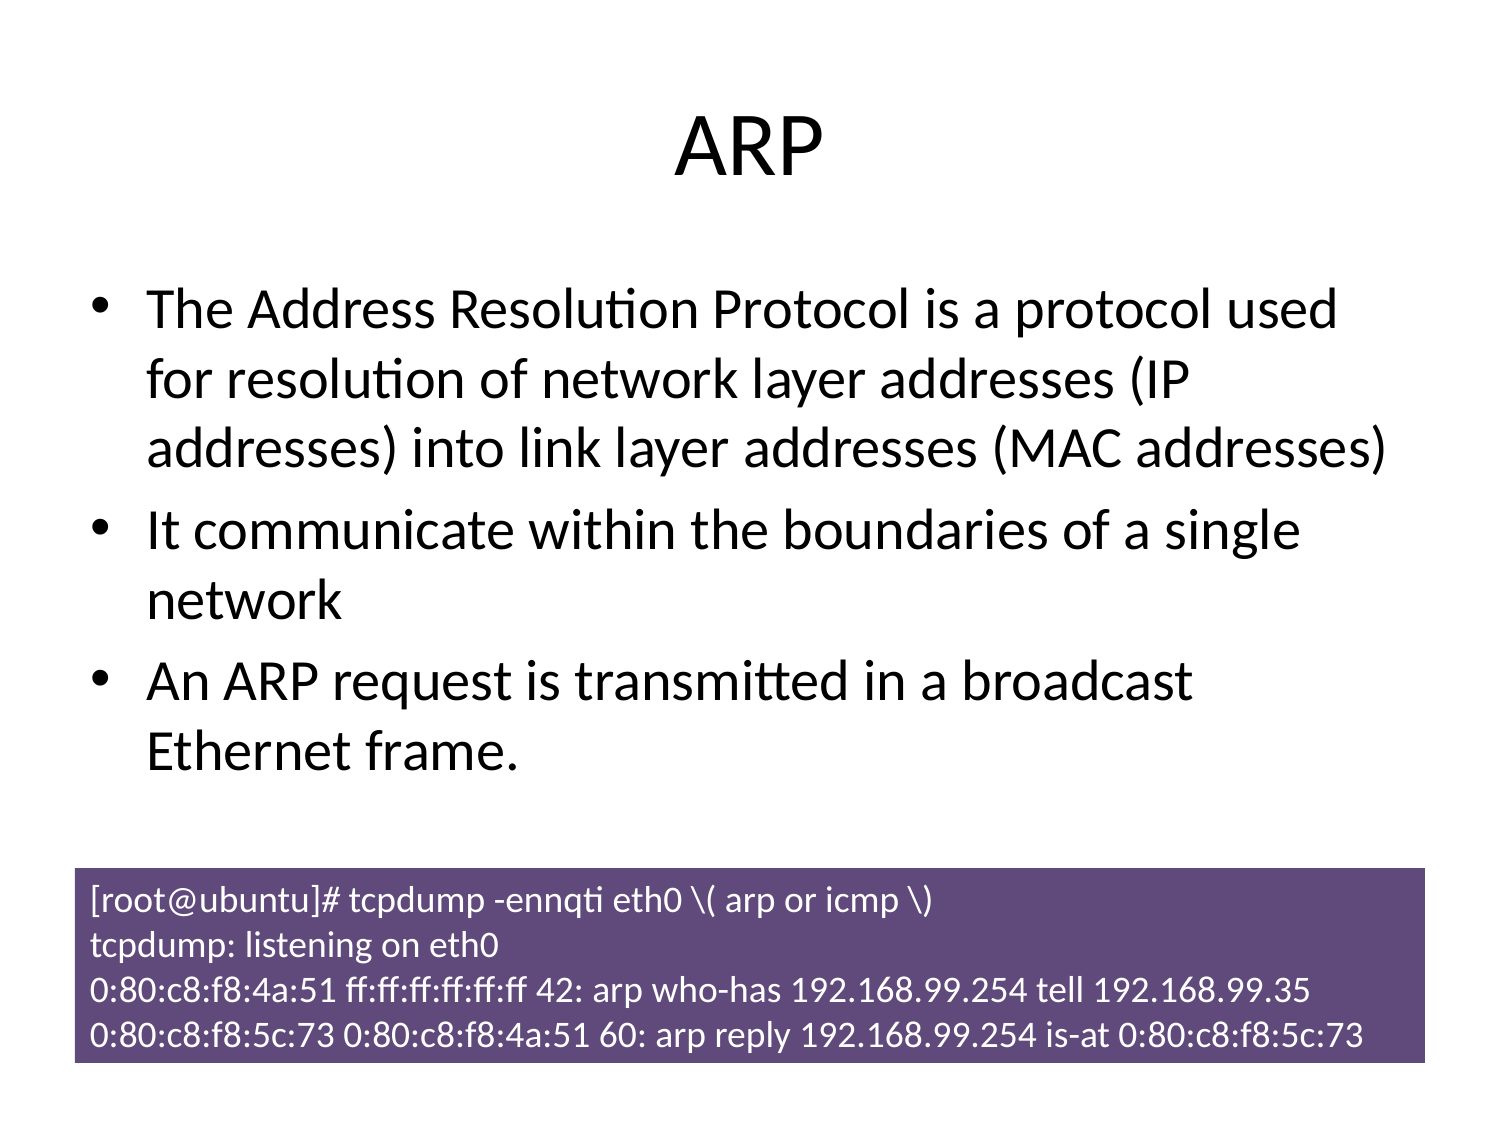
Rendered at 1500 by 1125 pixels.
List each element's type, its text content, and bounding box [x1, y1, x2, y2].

title ARP [75, 45, 1425, 233]
text_box [root@ubuntu]# tcpdump -ennqti eth0 \( arp or icmp \) tcpdump: listening on eth0 0:80:c8:f8:4a:51 ff:ff:ff:ff:ff:ff 42: arp who-has 192.168.99.254 tell 192.168.99.35 0:80:c8:f8:5c:73 0:80:c8:f8:4a:51 60: arp reply 192.168.99.254 is-at 0:80:c8:f8:5c:73 [74, 868, 1425, 1063]
list The Address Resolution Protocol is a protocol used for resolution of network layer addresses (IP addresses) into link layer addresses (MAC addresses) It communicate within the boundaries of a single network An ARP request is transmitted in a broadcast Ethernet frame. [75, 262, 1425, 868]
